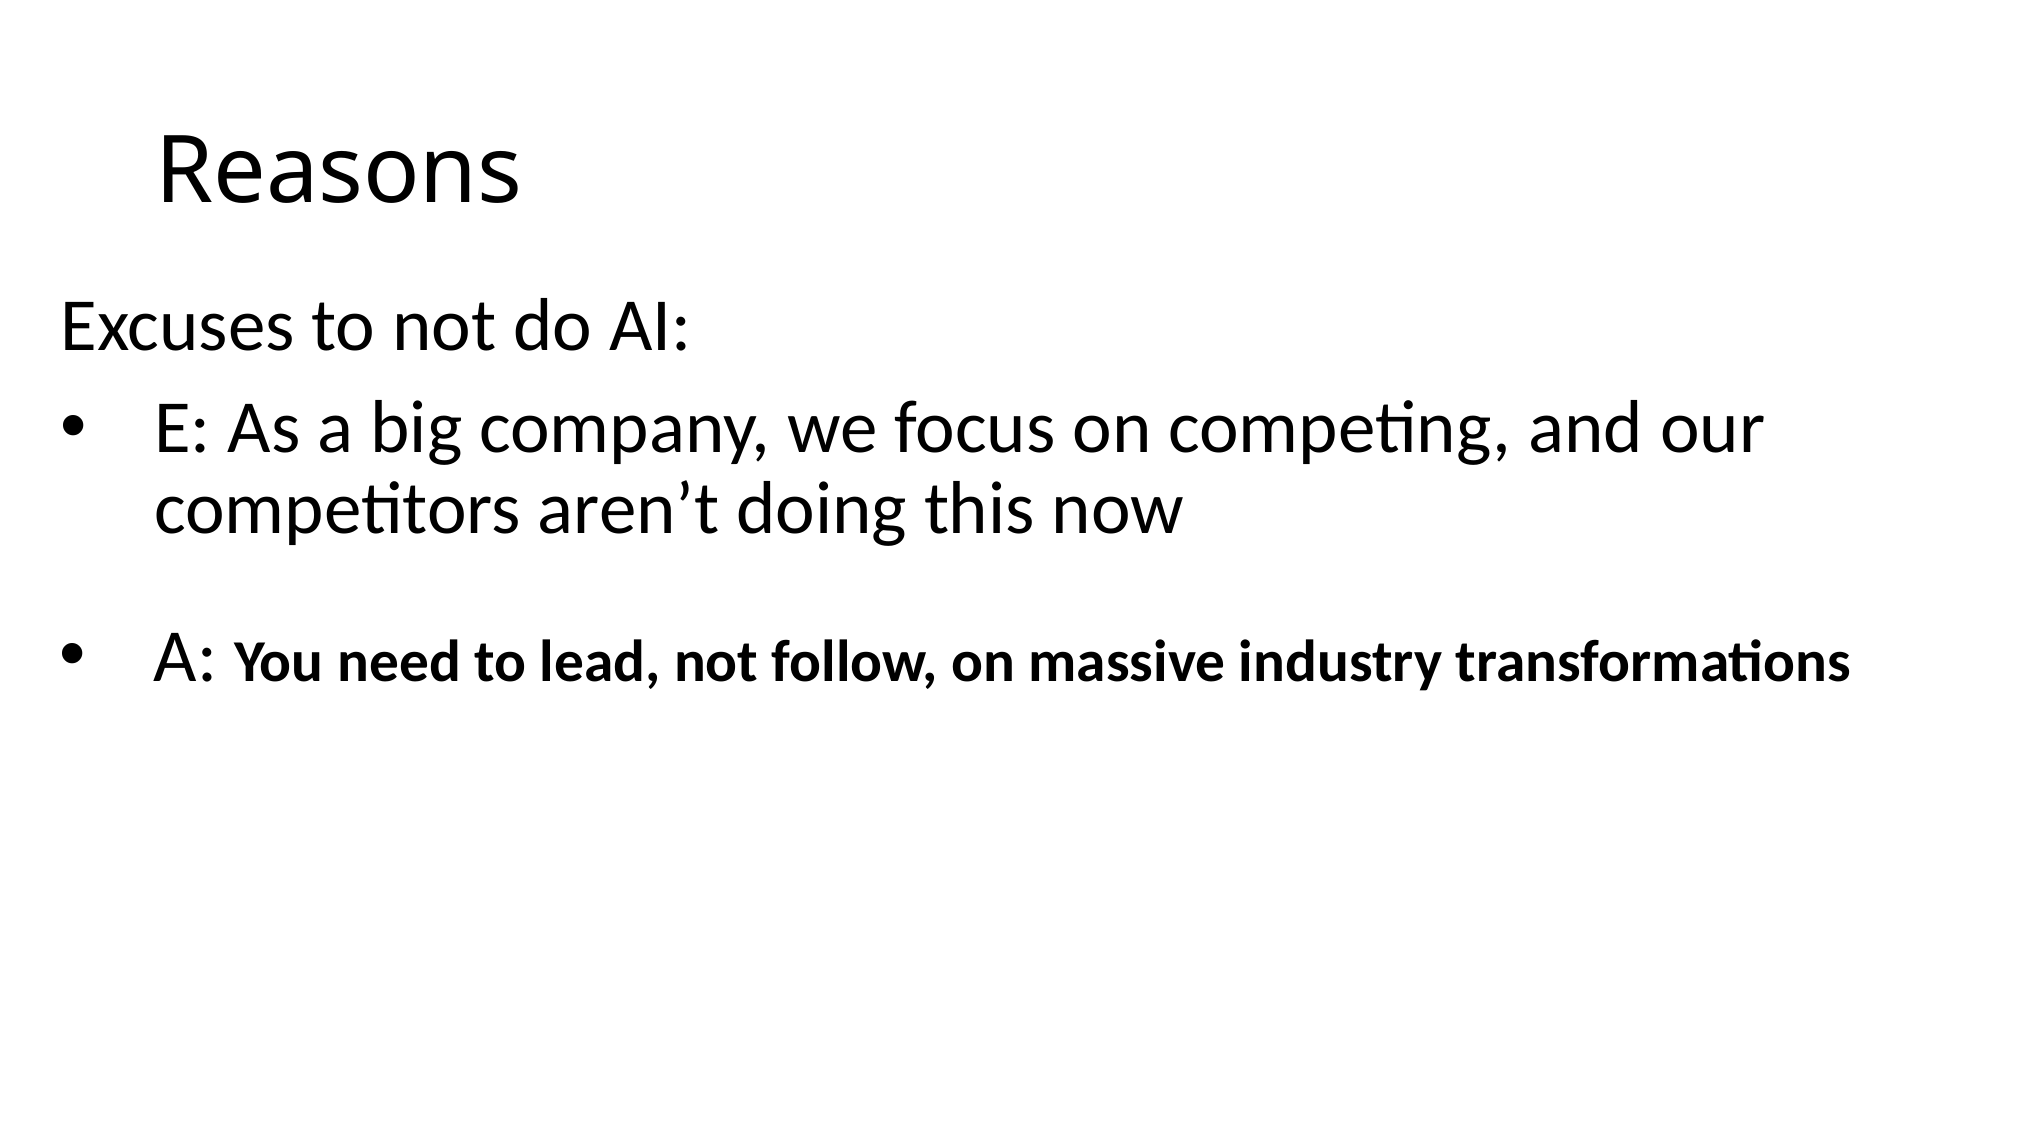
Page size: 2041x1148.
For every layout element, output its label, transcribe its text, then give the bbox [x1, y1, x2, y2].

list Excuses to not do AI: E: As a big company, we focus on competing, and our competitors aren’t doing this now [45, 278, 1996, 775]
title Reasons [140, 61, 1900, 278]
text_box A: You need to lead, not follow, on massive industry transformations [44, 609, 1977, 775]
